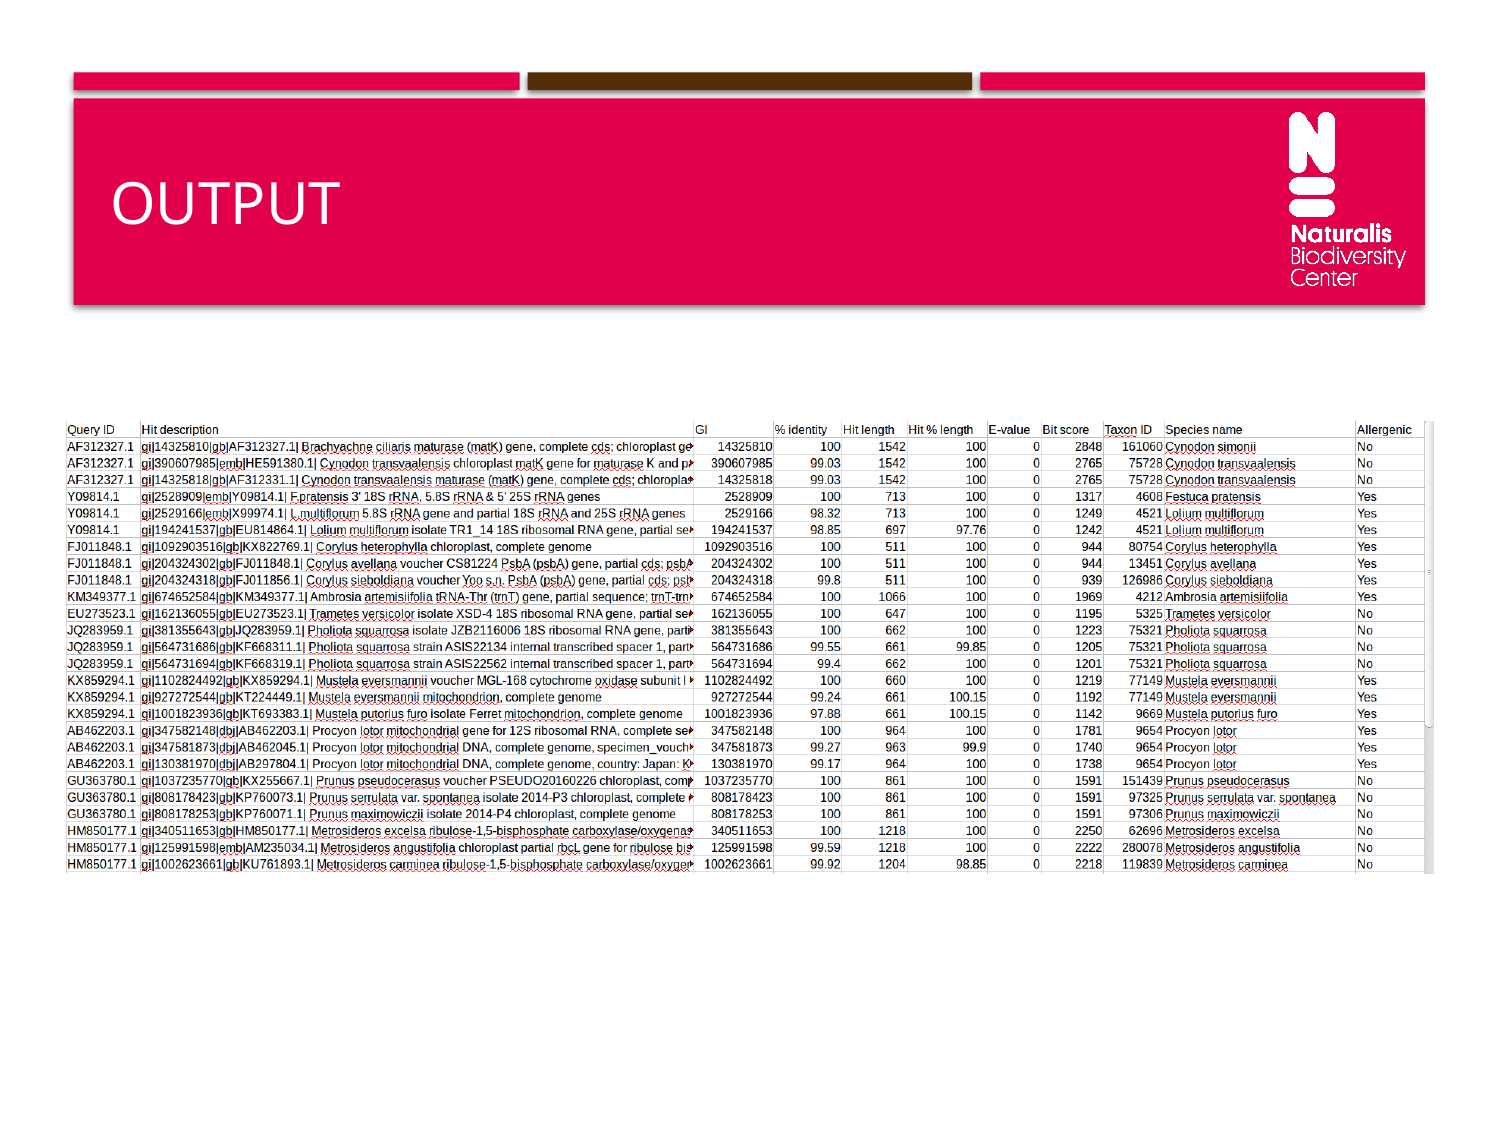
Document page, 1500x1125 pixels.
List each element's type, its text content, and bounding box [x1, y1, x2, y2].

title Output [95, 112, 1286, 291]
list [65, 421, 1435, 875]
picture [1289, 112, 1407, 287]
